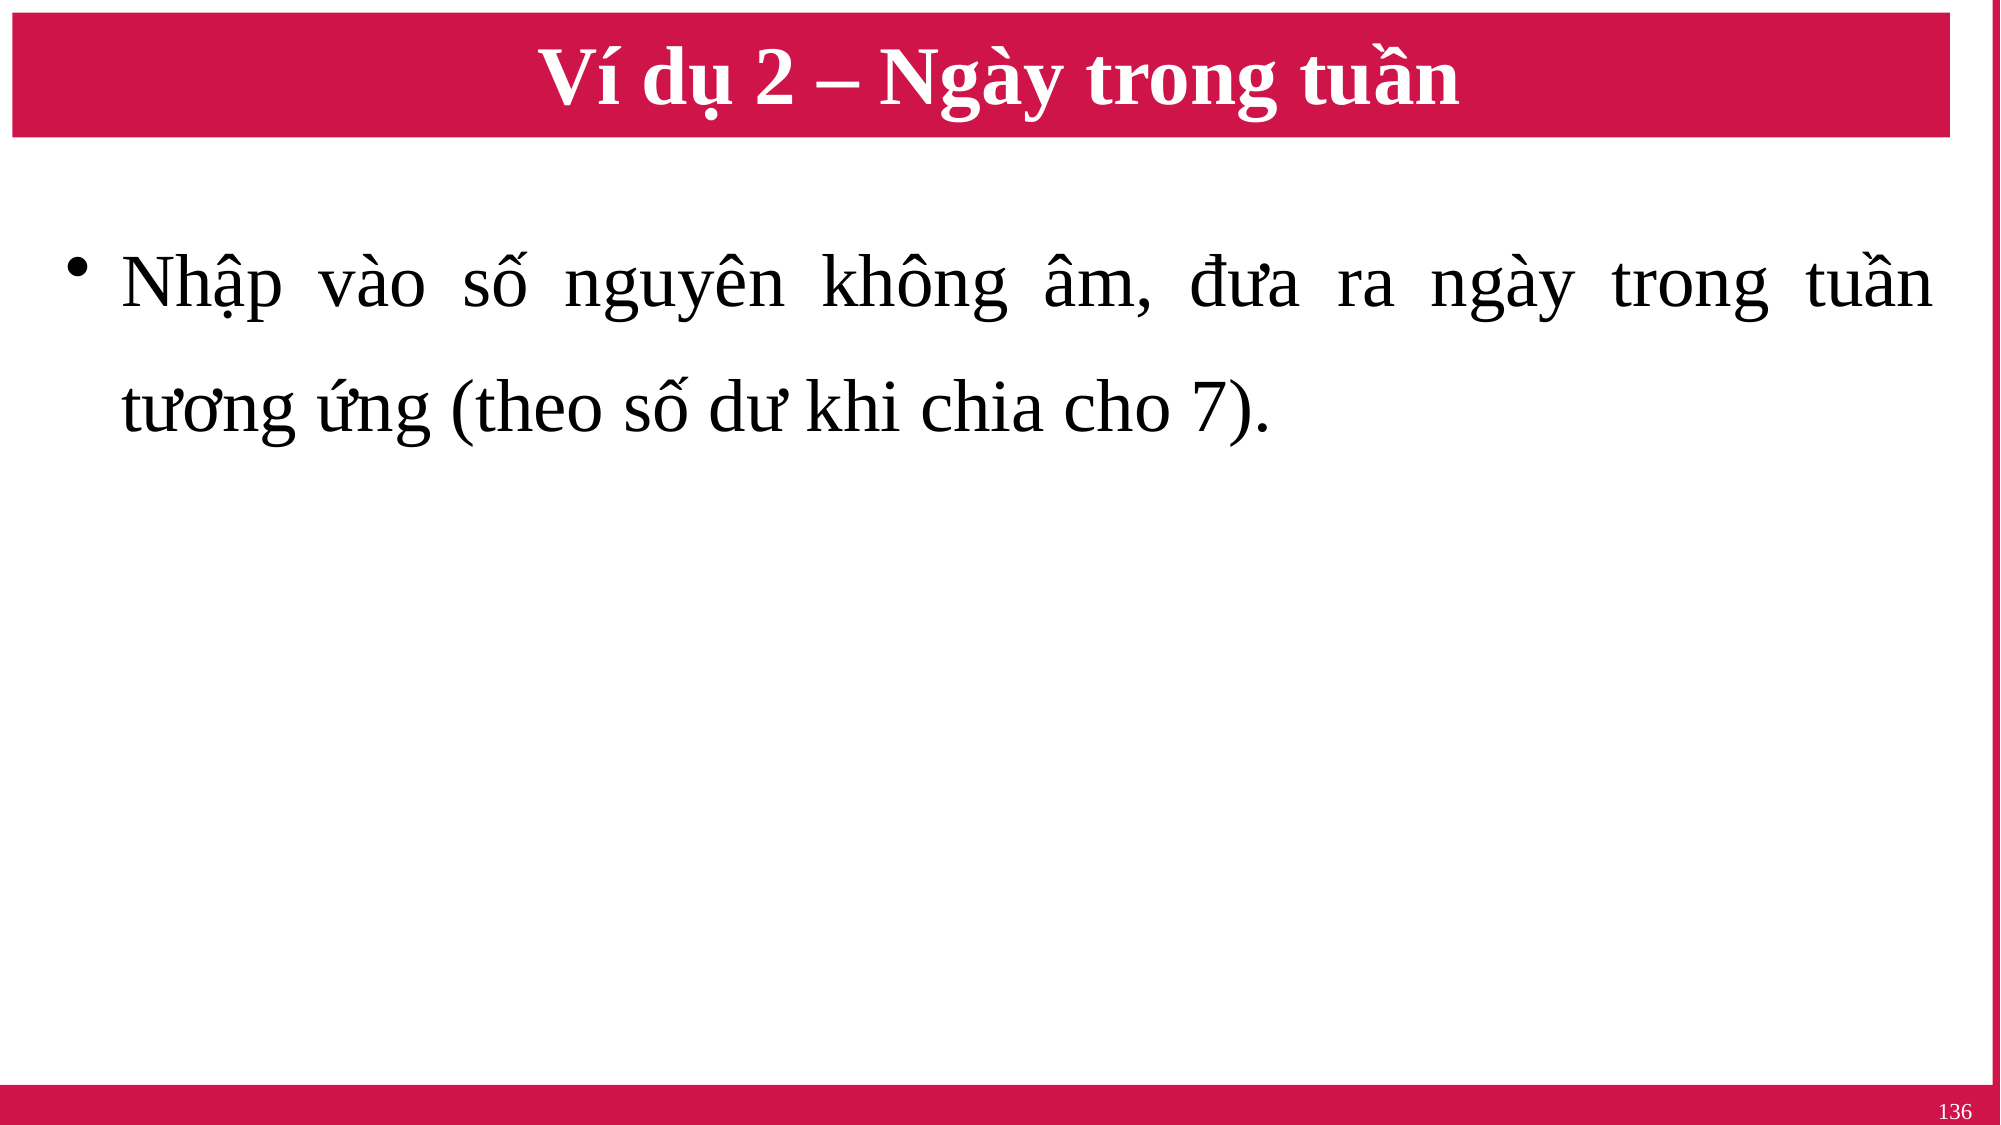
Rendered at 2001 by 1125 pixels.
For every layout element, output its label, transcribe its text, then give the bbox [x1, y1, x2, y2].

slide_number 136 [1520, 1074, 1988, 1113]
list Nhập vào số nguyên không âm, đưa ra ngày trong tuần tương ứng (theo số dư khi chia cho 7). [50, 187, 1950, 1063]
title Ví dụ 2 – Ngày trong tuần [99, 24, 1900, 118]
